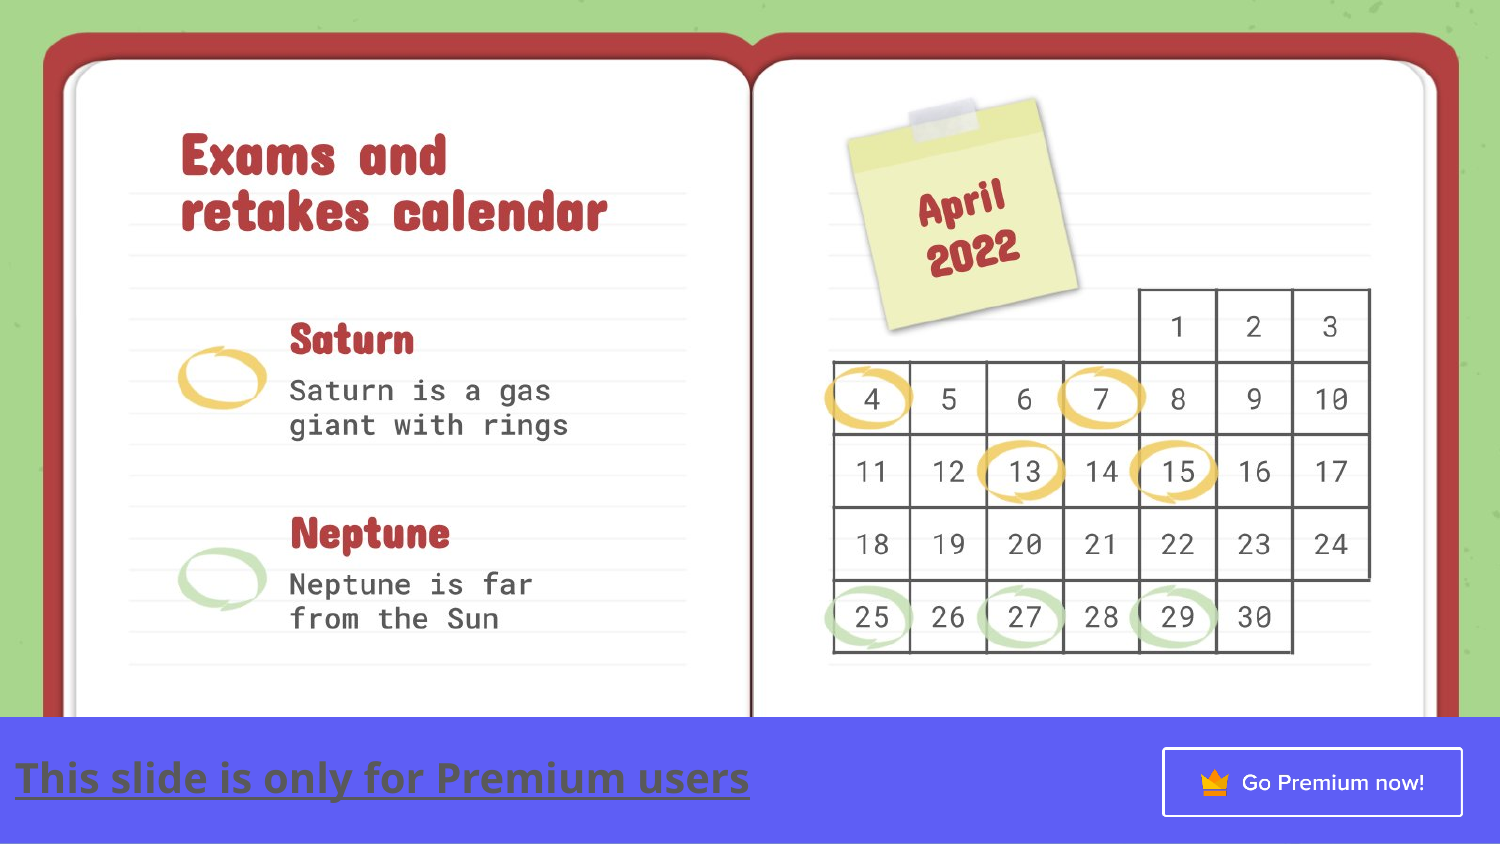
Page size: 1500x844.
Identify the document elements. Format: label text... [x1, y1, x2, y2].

picture [1162, 747, 1463, 817]
text_box This slide is only for Premium users [0, 717, 1500, 844]
picture [0, 0, 1500, 717]
